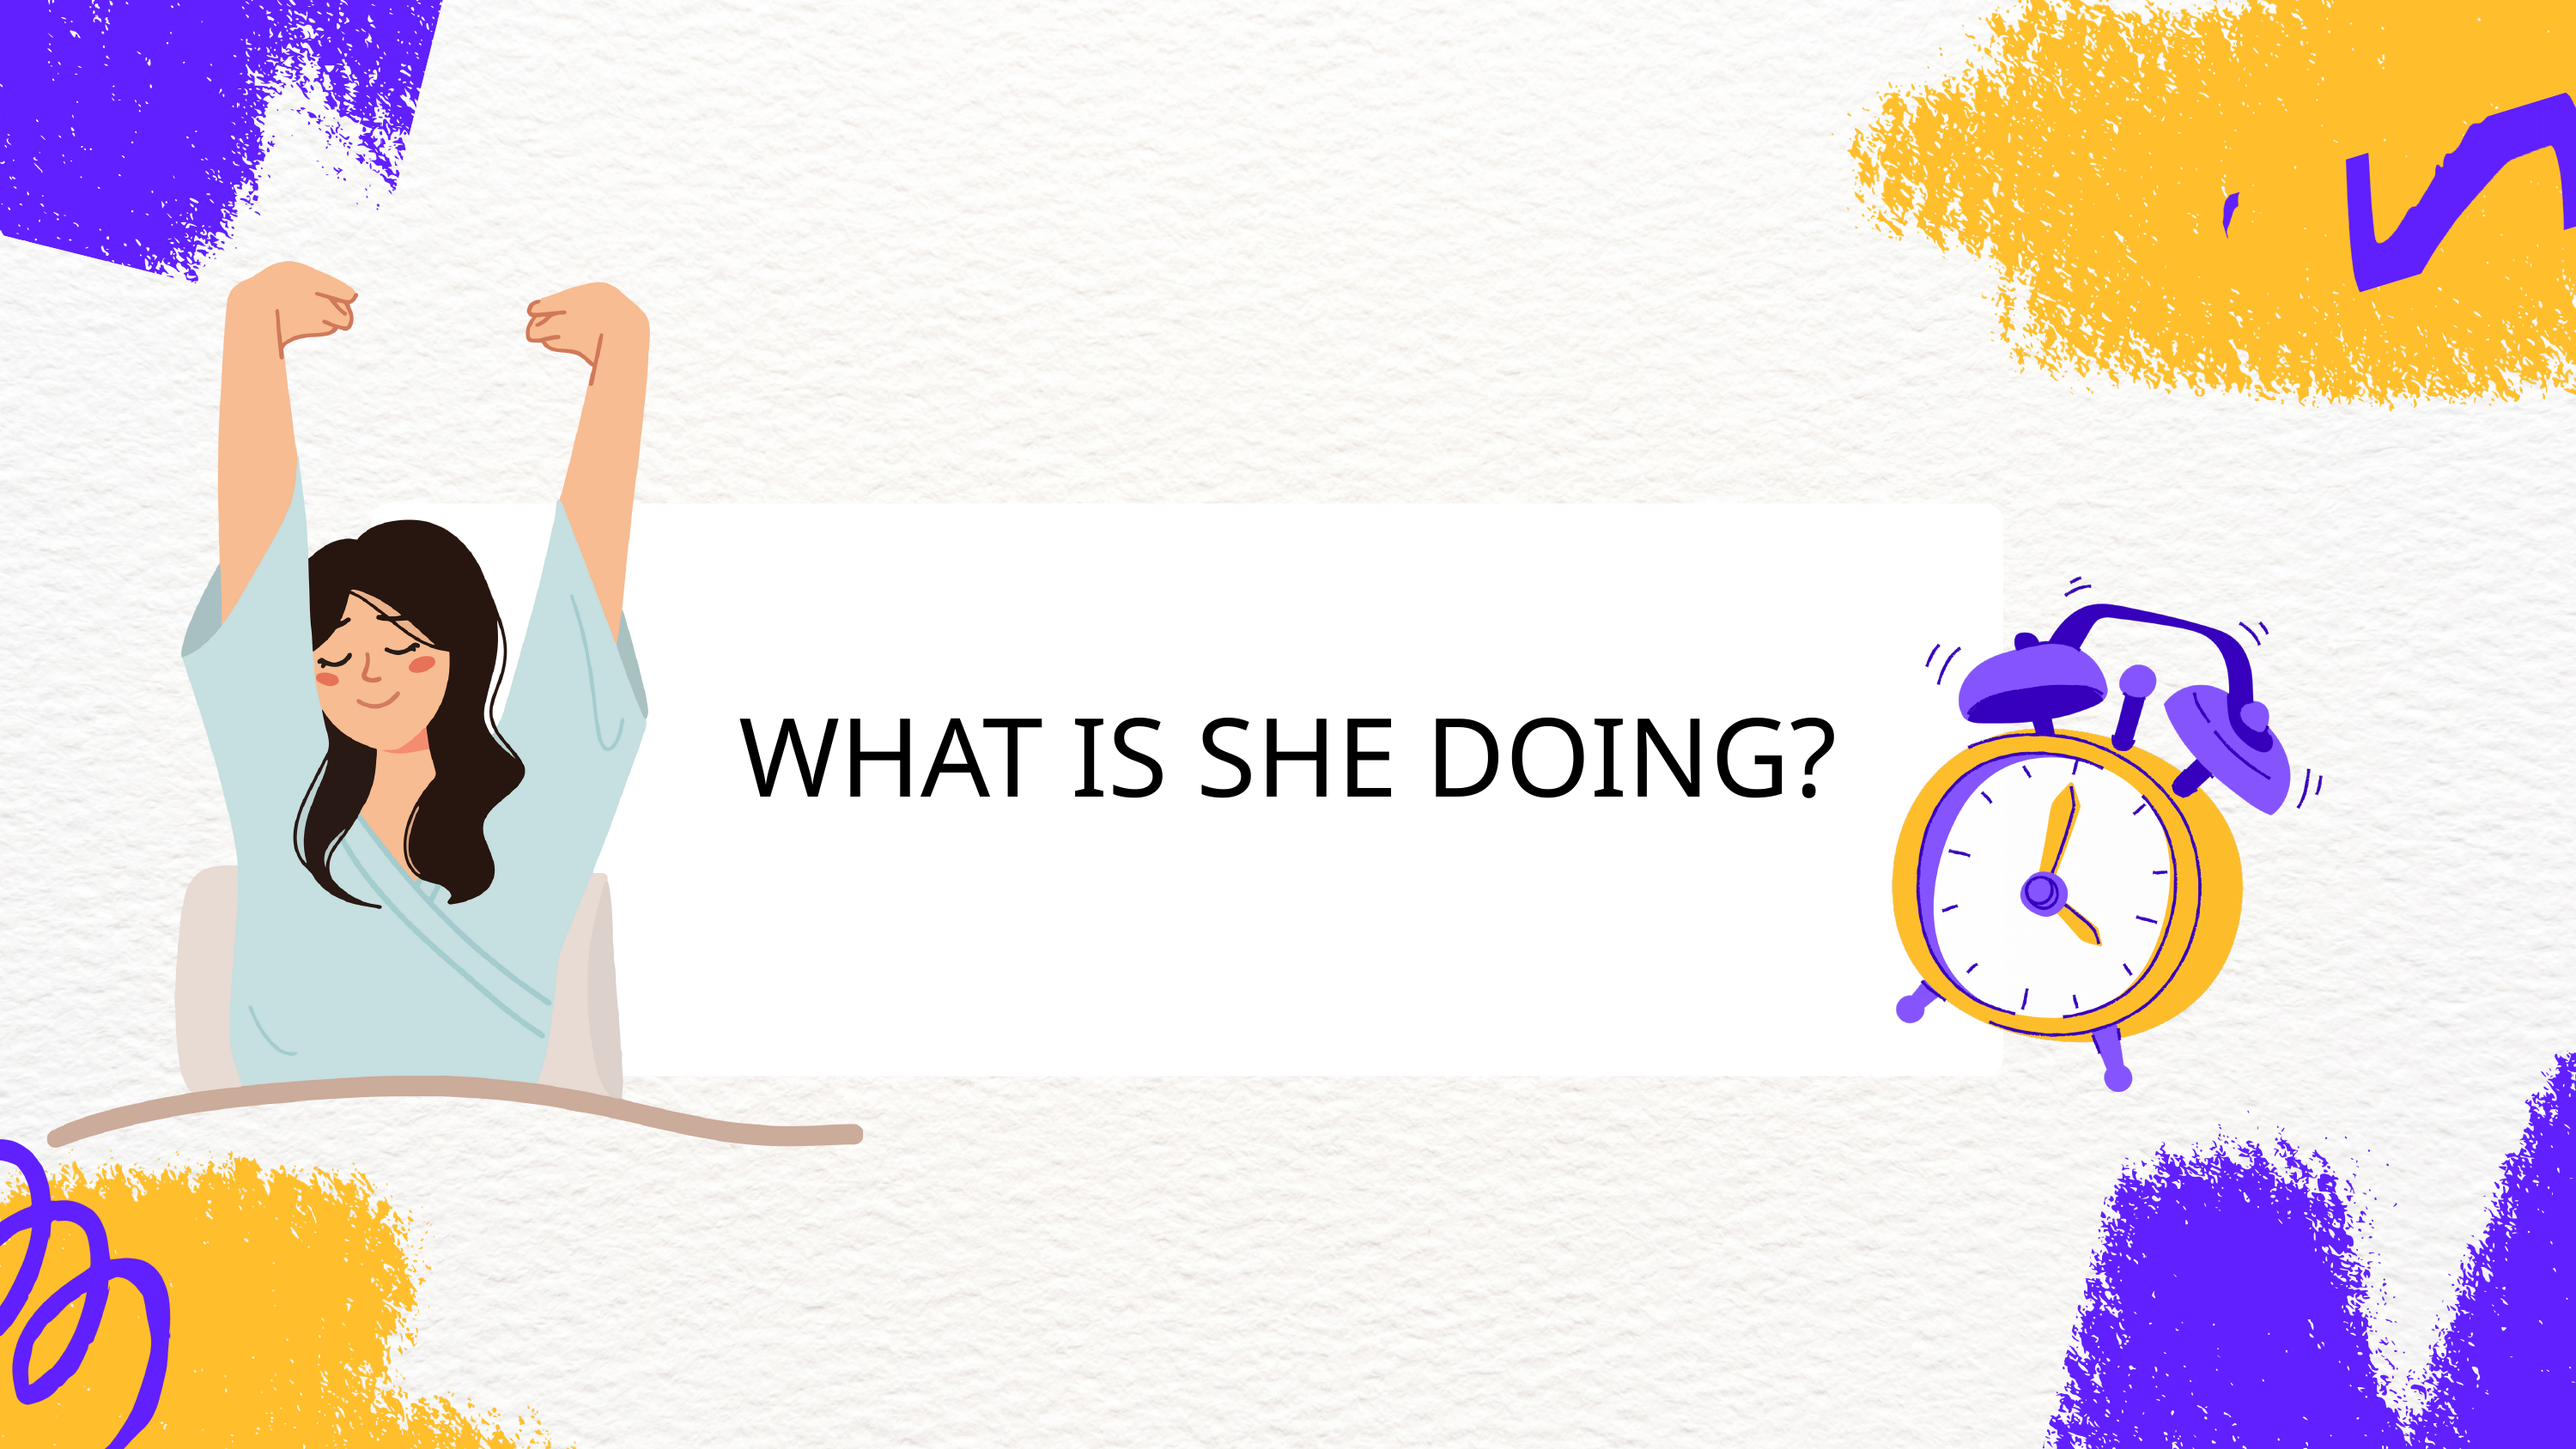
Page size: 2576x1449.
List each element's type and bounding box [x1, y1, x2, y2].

text_box [370, 503, 2004, 1076]
picture [0, 0, 2576, 1449]
